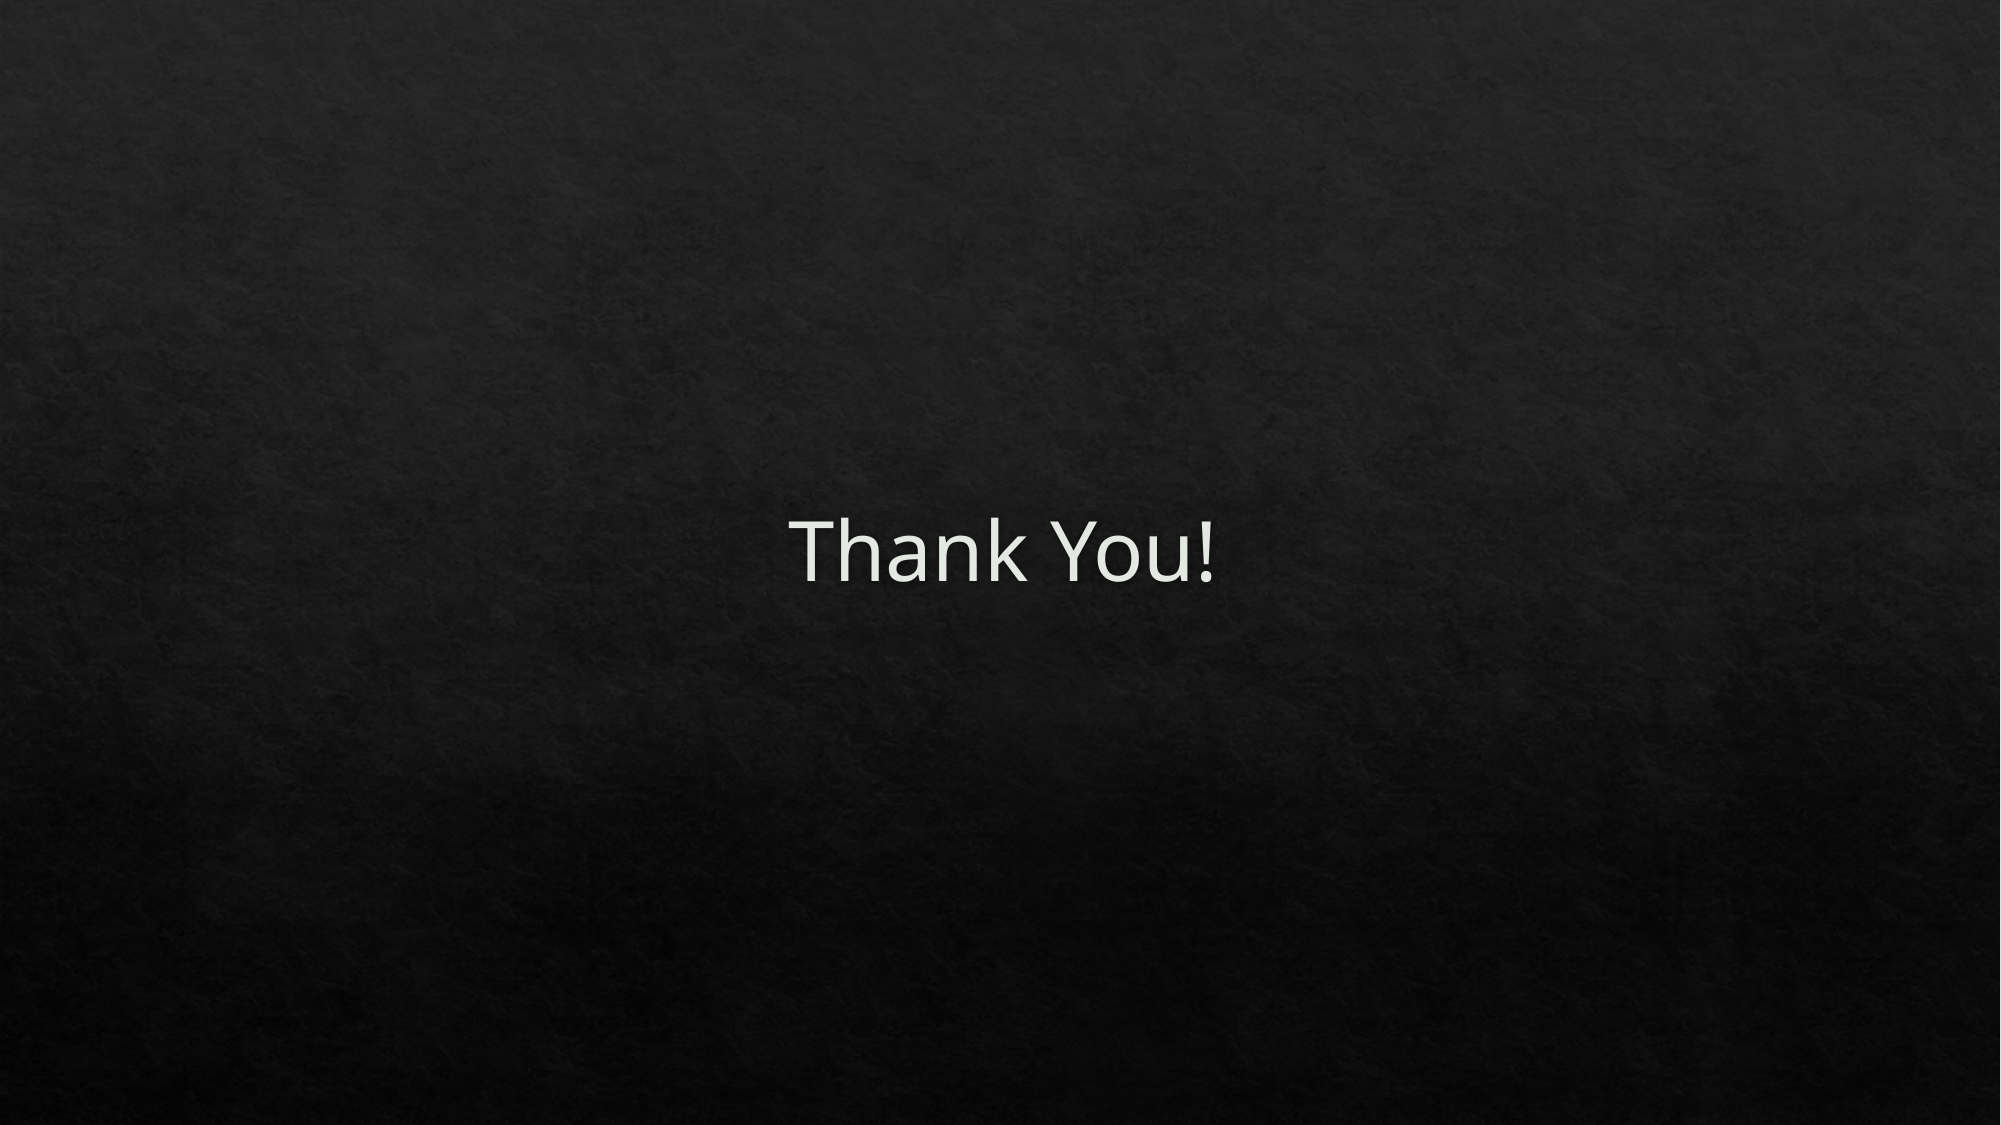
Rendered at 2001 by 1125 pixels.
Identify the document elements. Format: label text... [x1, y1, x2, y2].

list Thank You! [150, 480, 1850, 1091]
